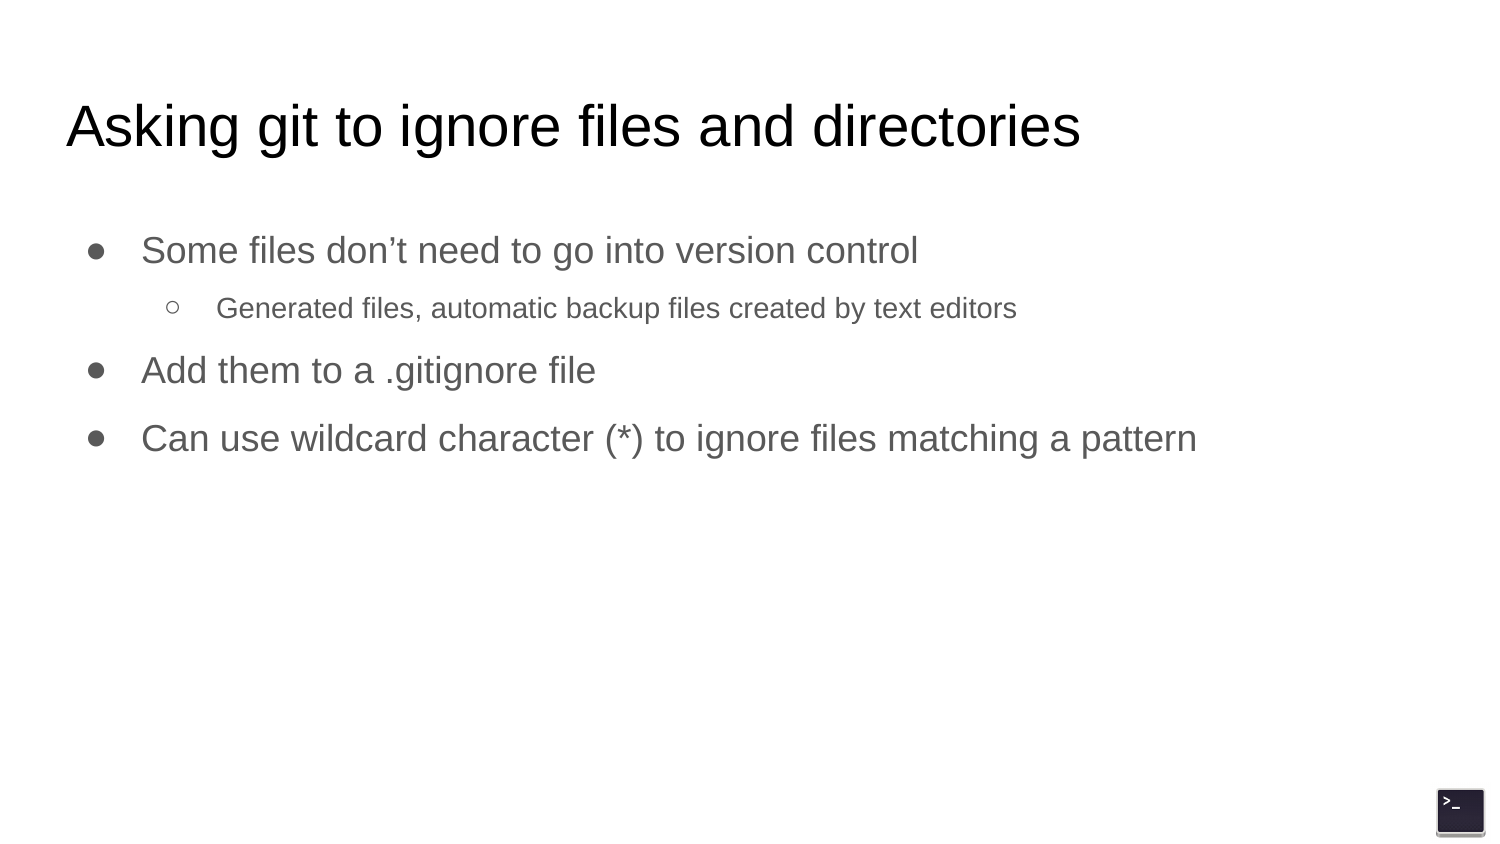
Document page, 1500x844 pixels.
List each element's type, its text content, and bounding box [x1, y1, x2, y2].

list Some files don’t need to go into version control Generated files, automatic backup files created by text editors Add them to a .gitignore file Can use wildcard character (*) to ignore files matching a pattern [51, 189, 1449, 750]
title Asking git to ignore files and directories [51, 72, 1449, 167]
picture [1430, 782, 1491, 843]
